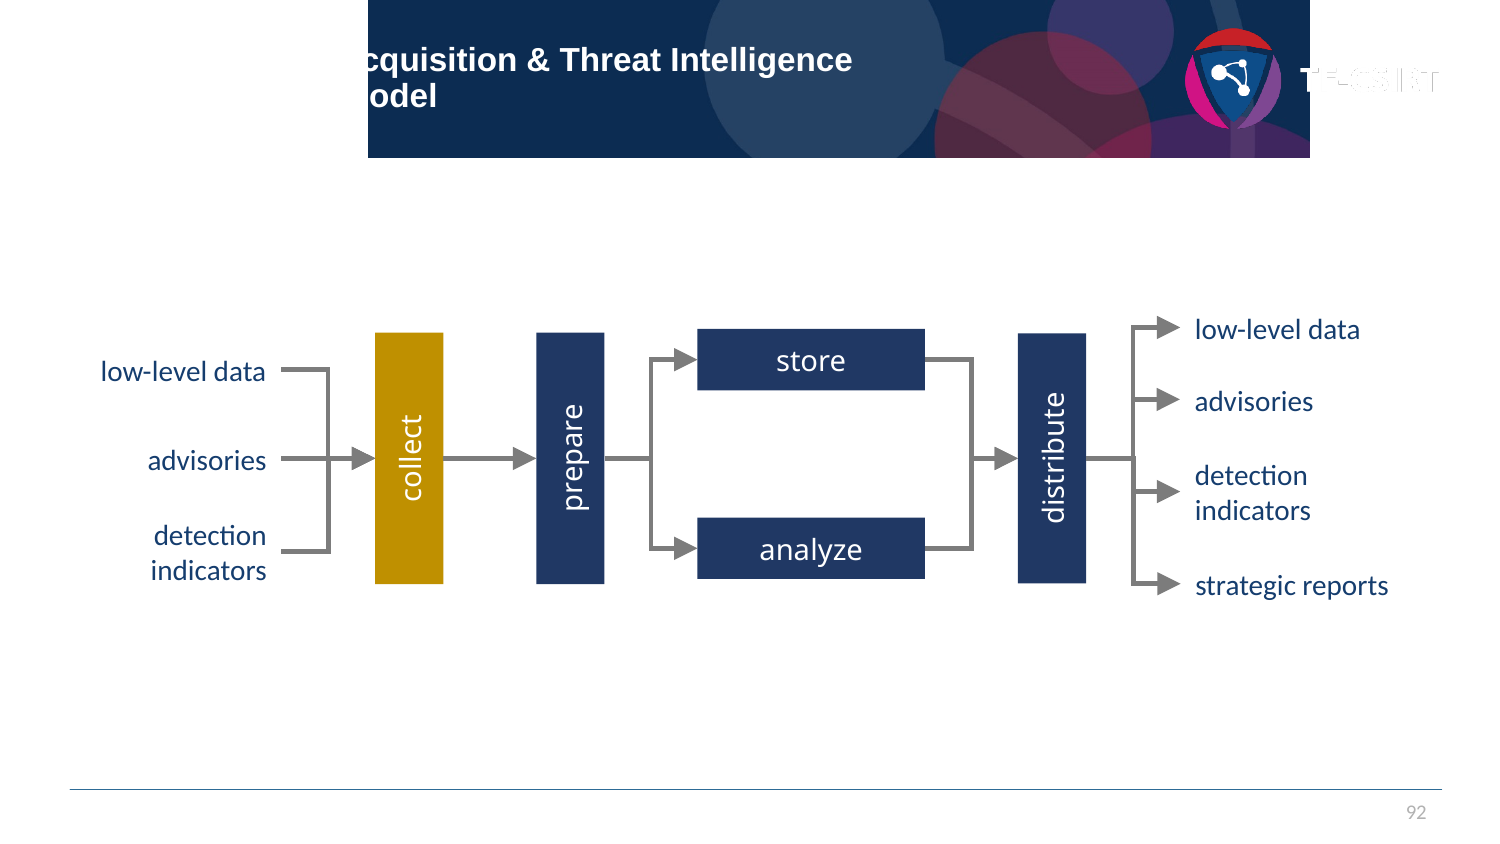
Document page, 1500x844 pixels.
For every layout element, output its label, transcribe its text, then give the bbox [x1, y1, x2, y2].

title Section 4 – Data Acquisition & Threat Intelligence Data processing model [57, 21, 1114, 136]
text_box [84, 302, 1406, 609]
slide_number 92 [1104, 788, 1442, 834]
picture [368, 0, 1439, 158]
